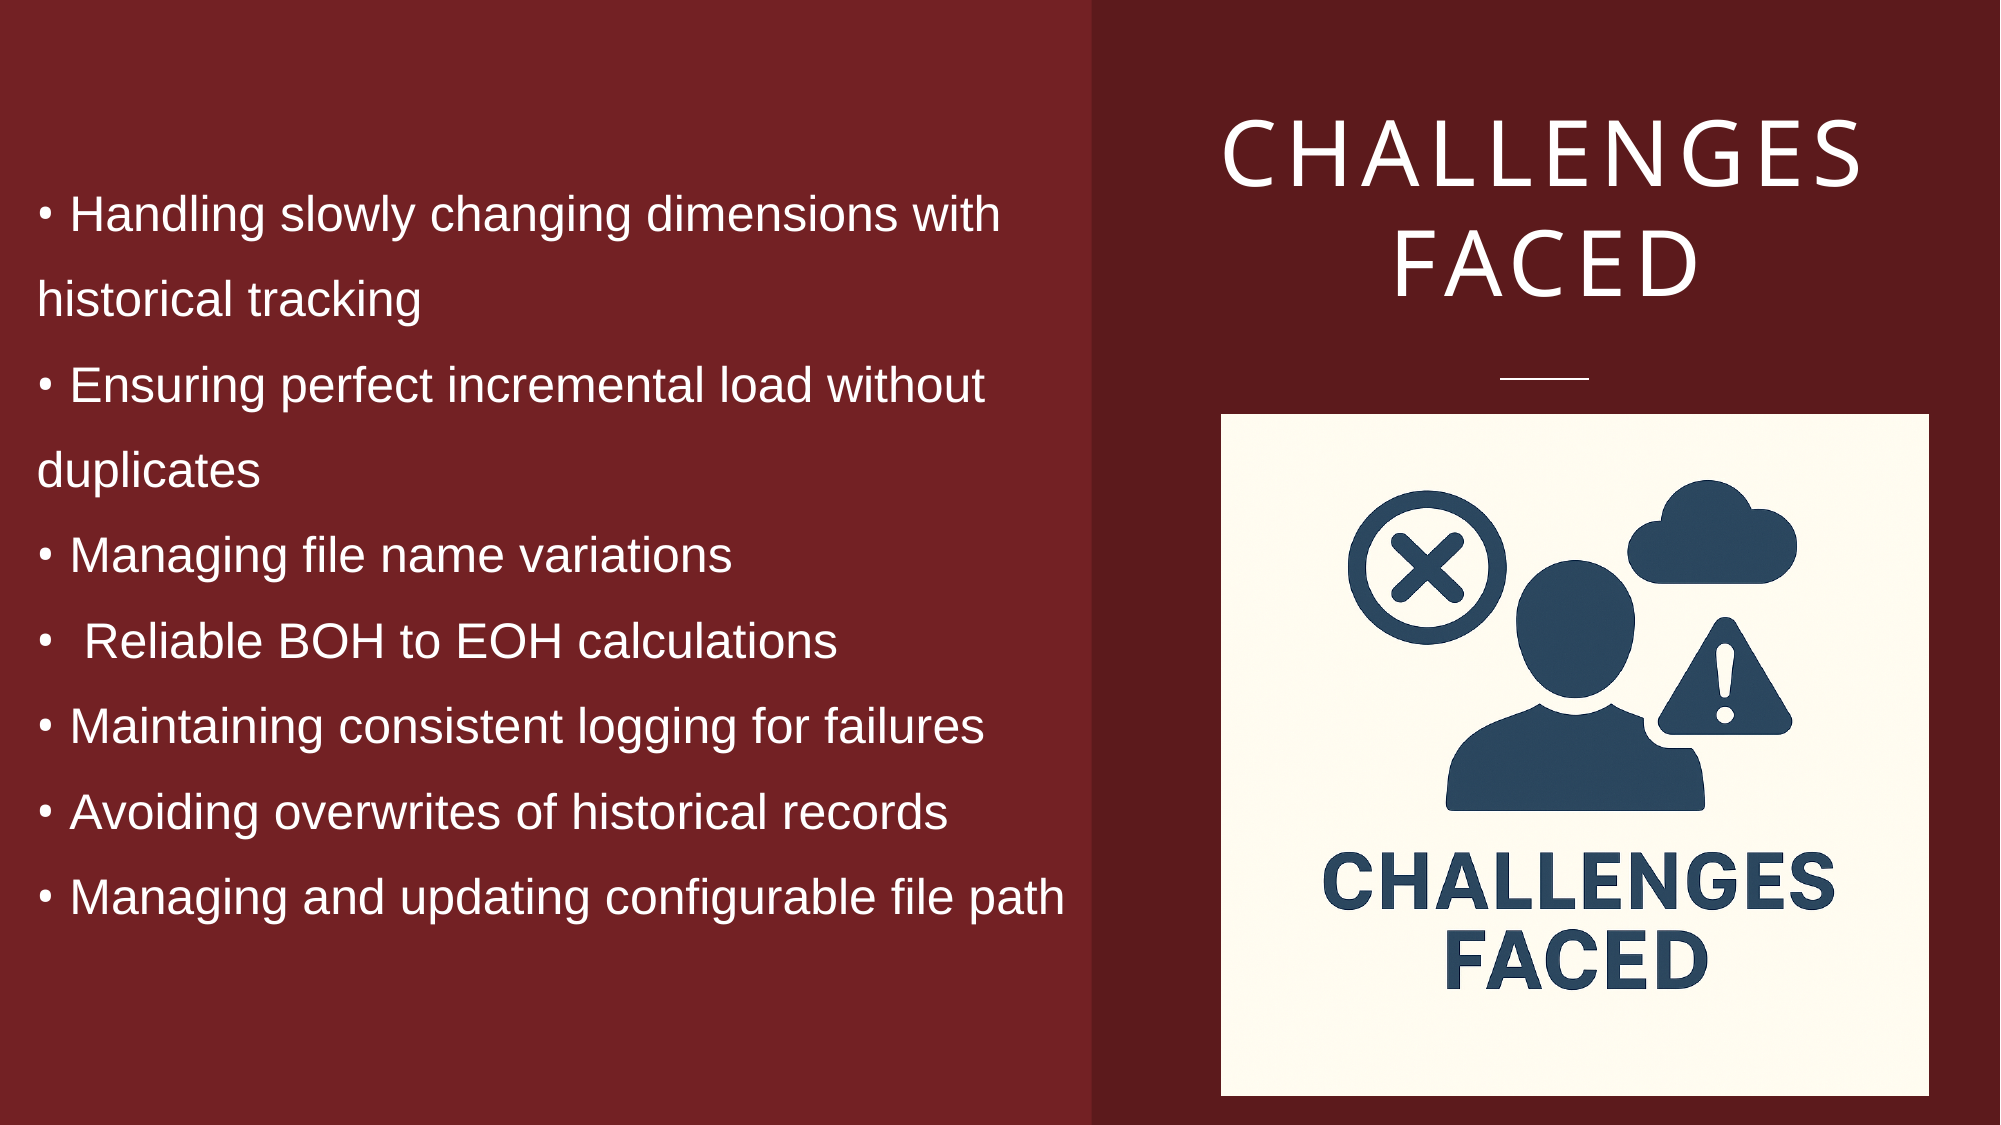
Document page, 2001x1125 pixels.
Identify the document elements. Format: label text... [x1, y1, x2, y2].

picture [1220, 414, 1929, 1097]
title Challenges Faced [1163, 90, 1929, 315]
list • Handling slowly changing dimensions with historical tracking • Ensuring perfect incremental load without duplicates • Managing file name variations • Reliable BOH to EOH calculations • Maintaining consistent logging for failures • Avoiding overwrites of historical records • Managing and updating configurable file path [36, 33, 1139, 1125]
